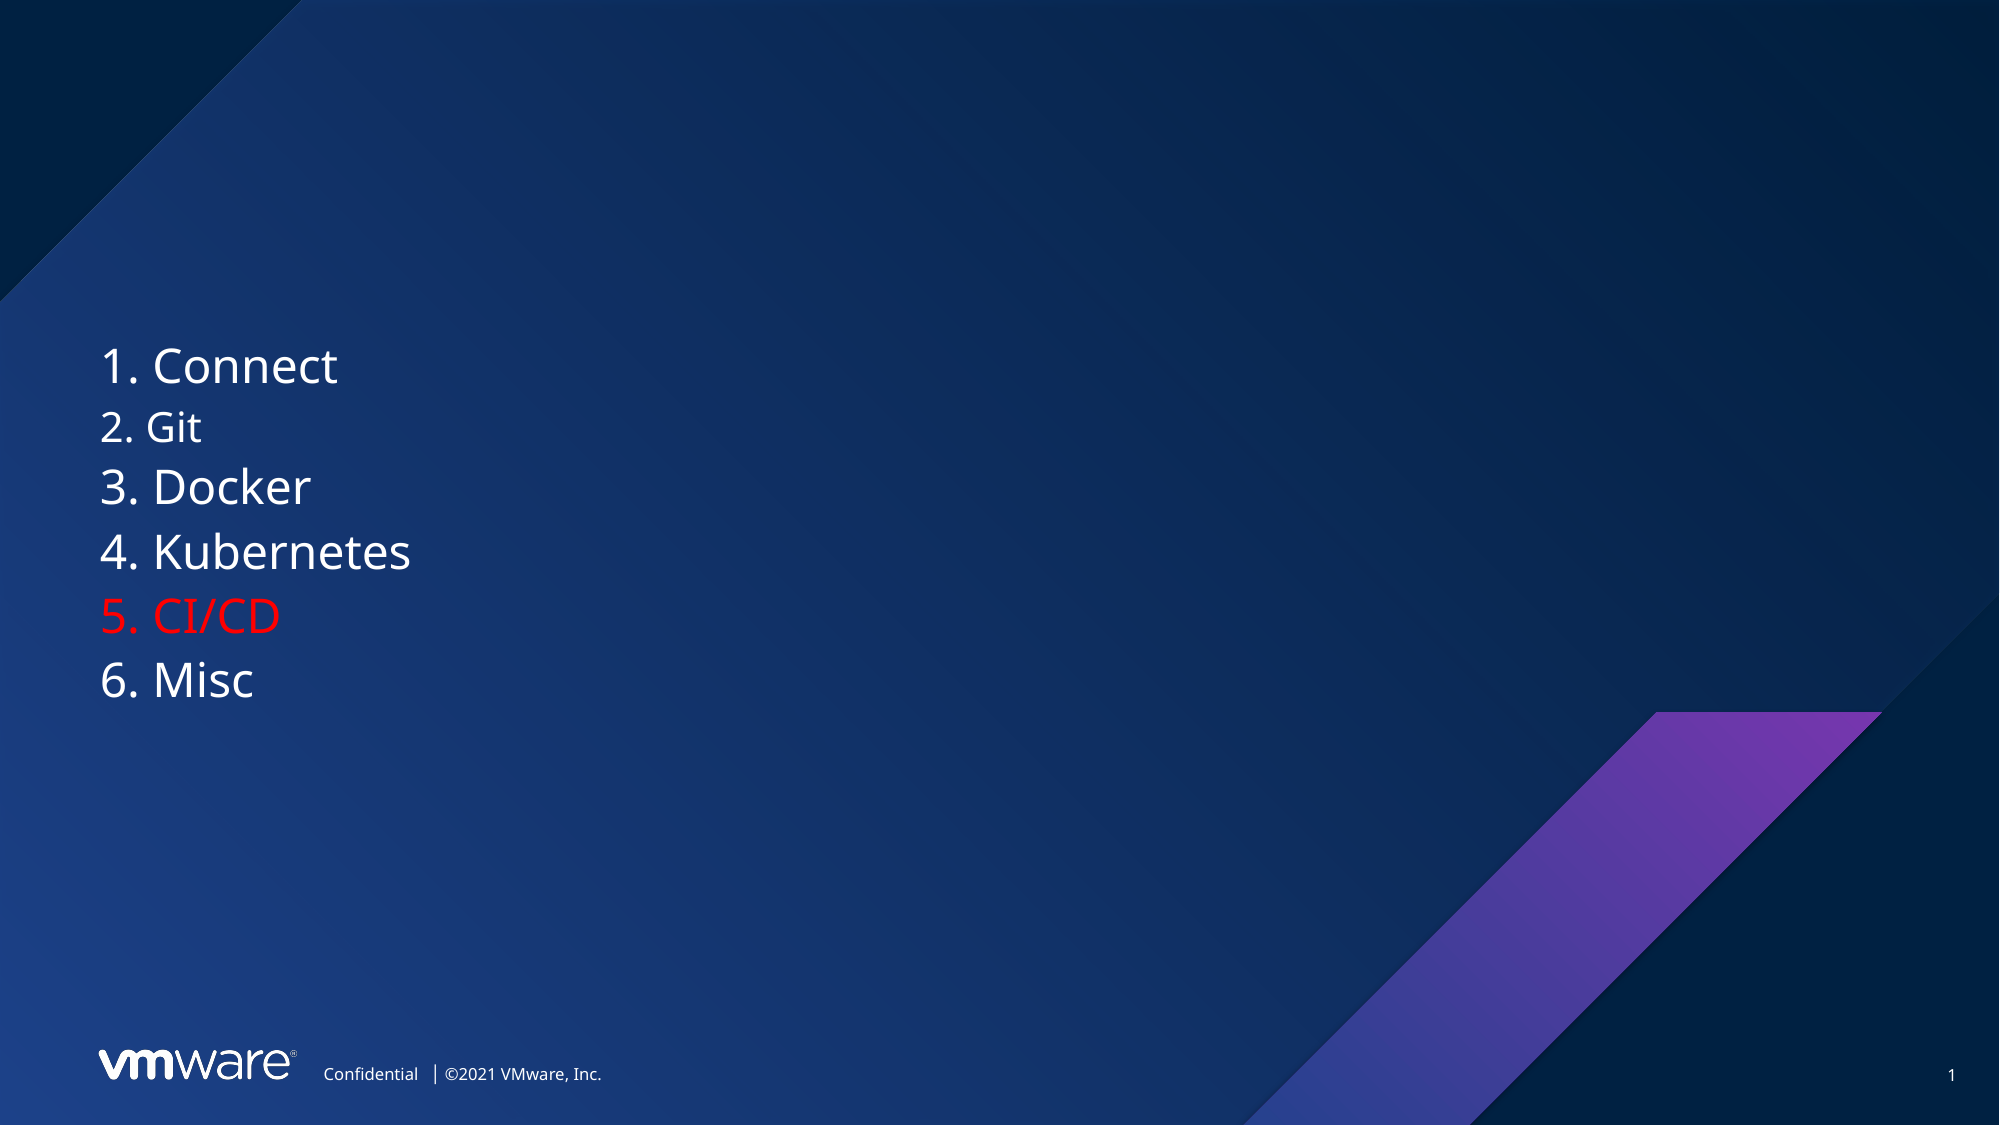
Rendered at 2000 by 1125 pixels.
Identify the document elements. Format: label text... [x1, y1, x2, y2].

picture [68, 1019, 321, 1111]
list 1. Connect 2. Git 3. Docker 4. Kubernetes 5. CI/CD 6. Misc [99, 337, 1075, 713]
